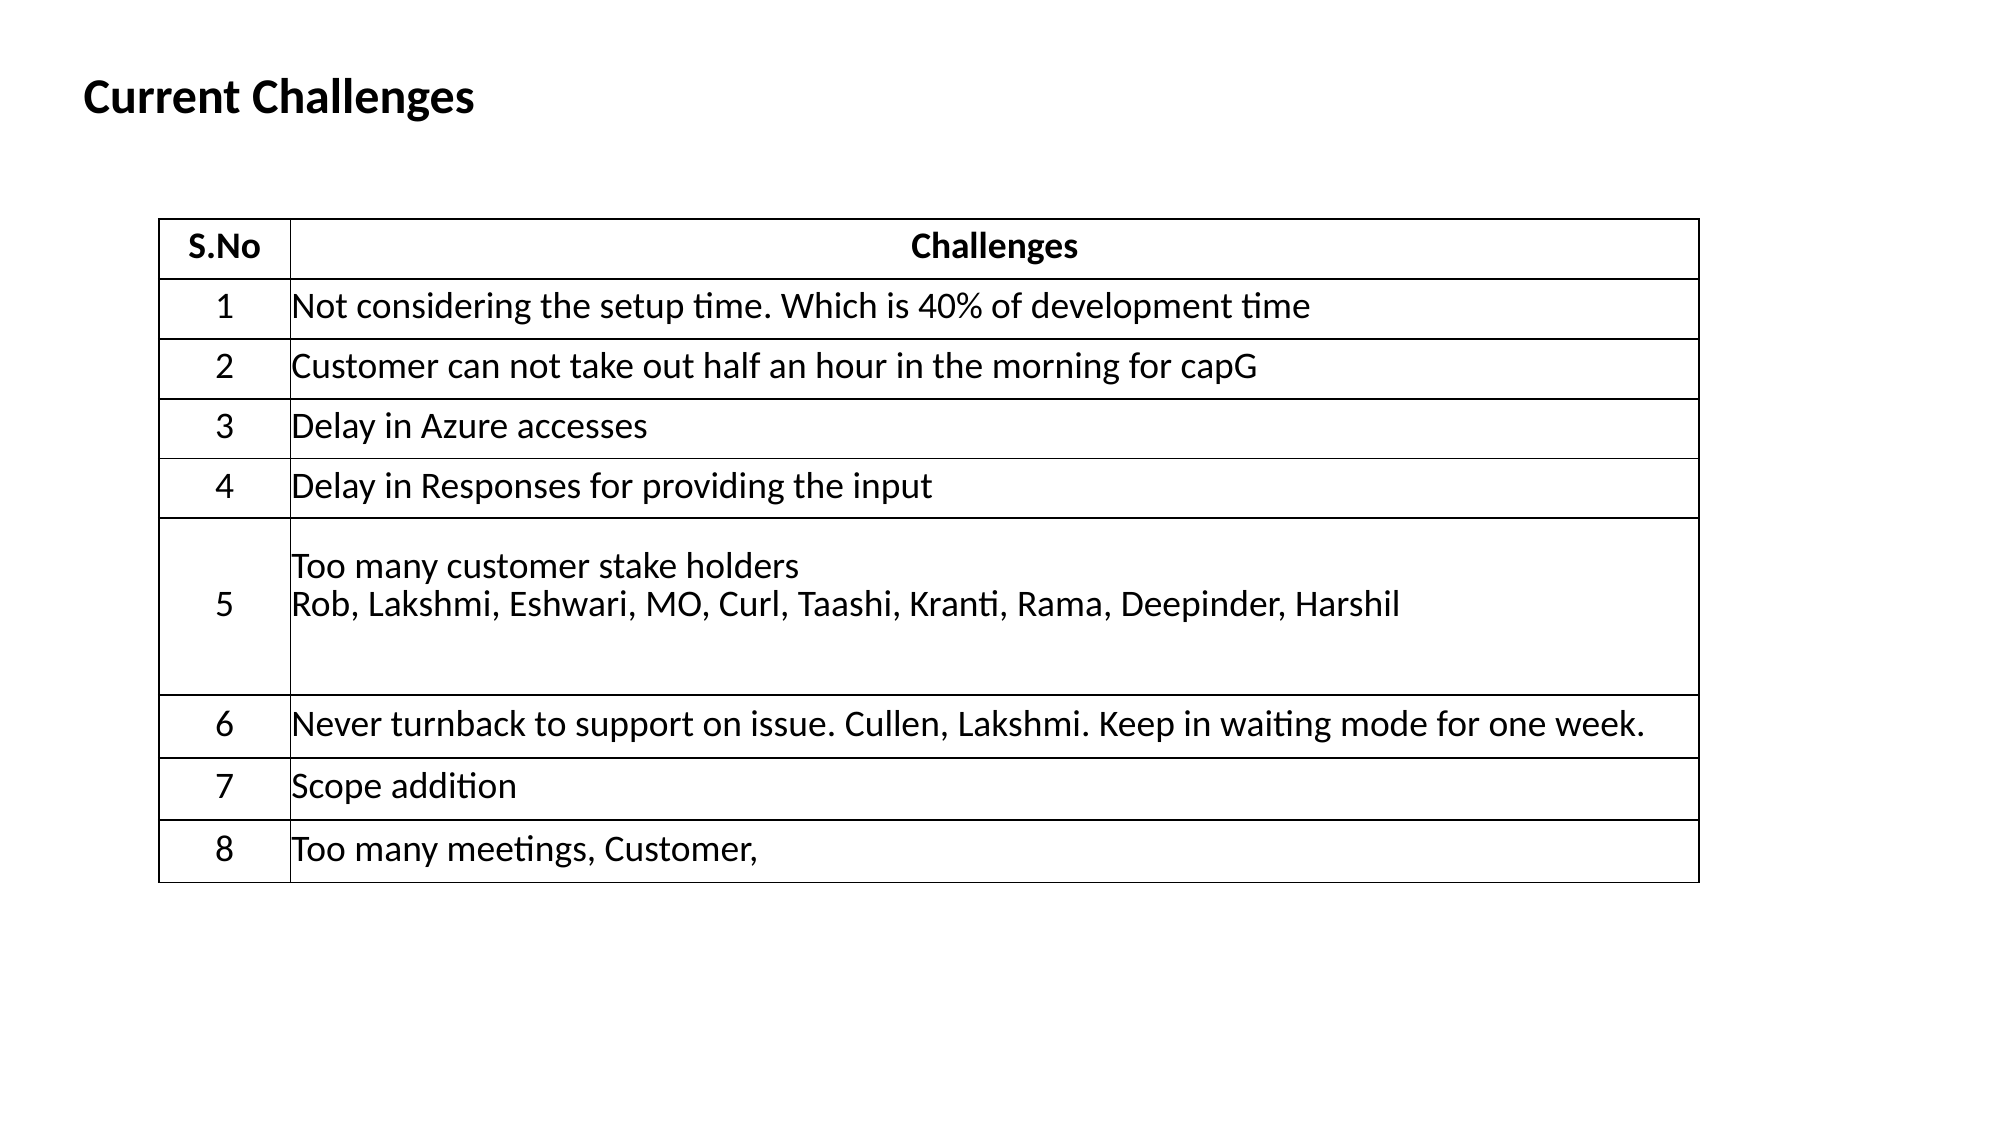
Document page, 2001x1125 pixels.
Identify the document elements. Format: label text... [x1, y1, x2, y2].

table_cell 2 [160, 340, 290, 398]
table_cell Too many customer stake holders Rob, Lakshmi, Eshwari, MO, Curl, Taashi, Kranti, Rama, Deepinder, Harshil [291, 519, 1698, 694]
text_box Current Challenges [69, 55, 1070, 131]
table_cell Never turnback to support on issue. Cullen, Lakshmi. Keep in waiting mode for one week. [291, 696, 1698, 757]
table_cell Delay in Azure accesses [291, 400, 1698, 458]
table_cell Delay in Responses for providing the input [291, 459, 1698, 517]
table_cell Scope addition [291, 759, 1698, 819]
table_cell Customer can not take out half an hour in the morning for capG [291, 340, 1698, 398]
table_cell 4 [160, 459, 290, 517]
table_cell 8 [160, 821, 290, 882]
table_cell 3 [160, 400, 290, 458]
table_header Challenges [291, 220, 1698, 278]
table_cell Too many meetings, Customer, [291, 821, 1698, 882]
table_cell 6 [160, 696, 290, 757]
table_cell Not considering the setup time. Which is 40% of development time [291, 280, 1698, 338]
table_header S.No [160, 220, 290, 278]
table_cell 5 [160, 519, 290, 694]
table_cell 7 [160, 759, 290, 819]
table_cell 1 [160, 280, 290, 338]
